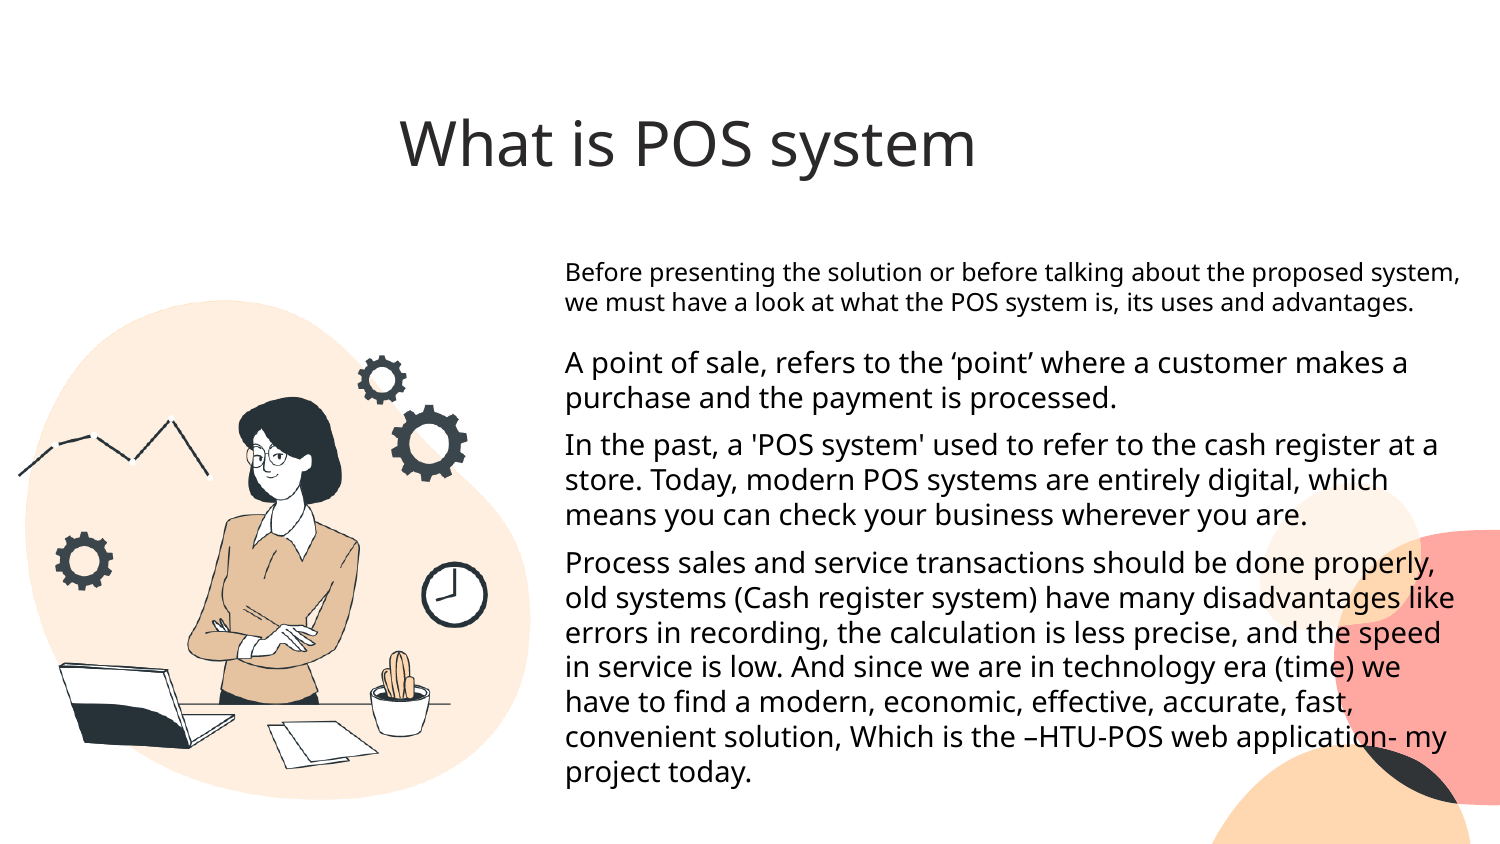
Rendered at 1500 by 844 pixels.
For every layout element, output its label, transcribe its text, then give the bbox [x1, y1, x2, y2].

text_box Before presenting the solution or before talking about the proposed system, we must have a look at what the POS system is, its uses and advantages. A point of sale, refers to the ‘point’ where a customer makes a purchase and the payment is processed. In the past, a 'POS system' used to refer to the cash register at a store. Today, modern POS systems are entirely digital, which means you can check your business wherever you are. Process sales and service transactions should be done properly, old systems (Cash register system) have many disadvantages like errors in recording, the calculation is less precise, and the speed in service is low. And since we are in technology era (time) we have to find a modern, economic, effective, accurate, fast, convenient solution, Which is the –HTU-POS web application- my project today. [550, 249, 1481, 797]
picture [5, 279, 551, 813]
title What is POS system [117, 88, 1262, 179]
